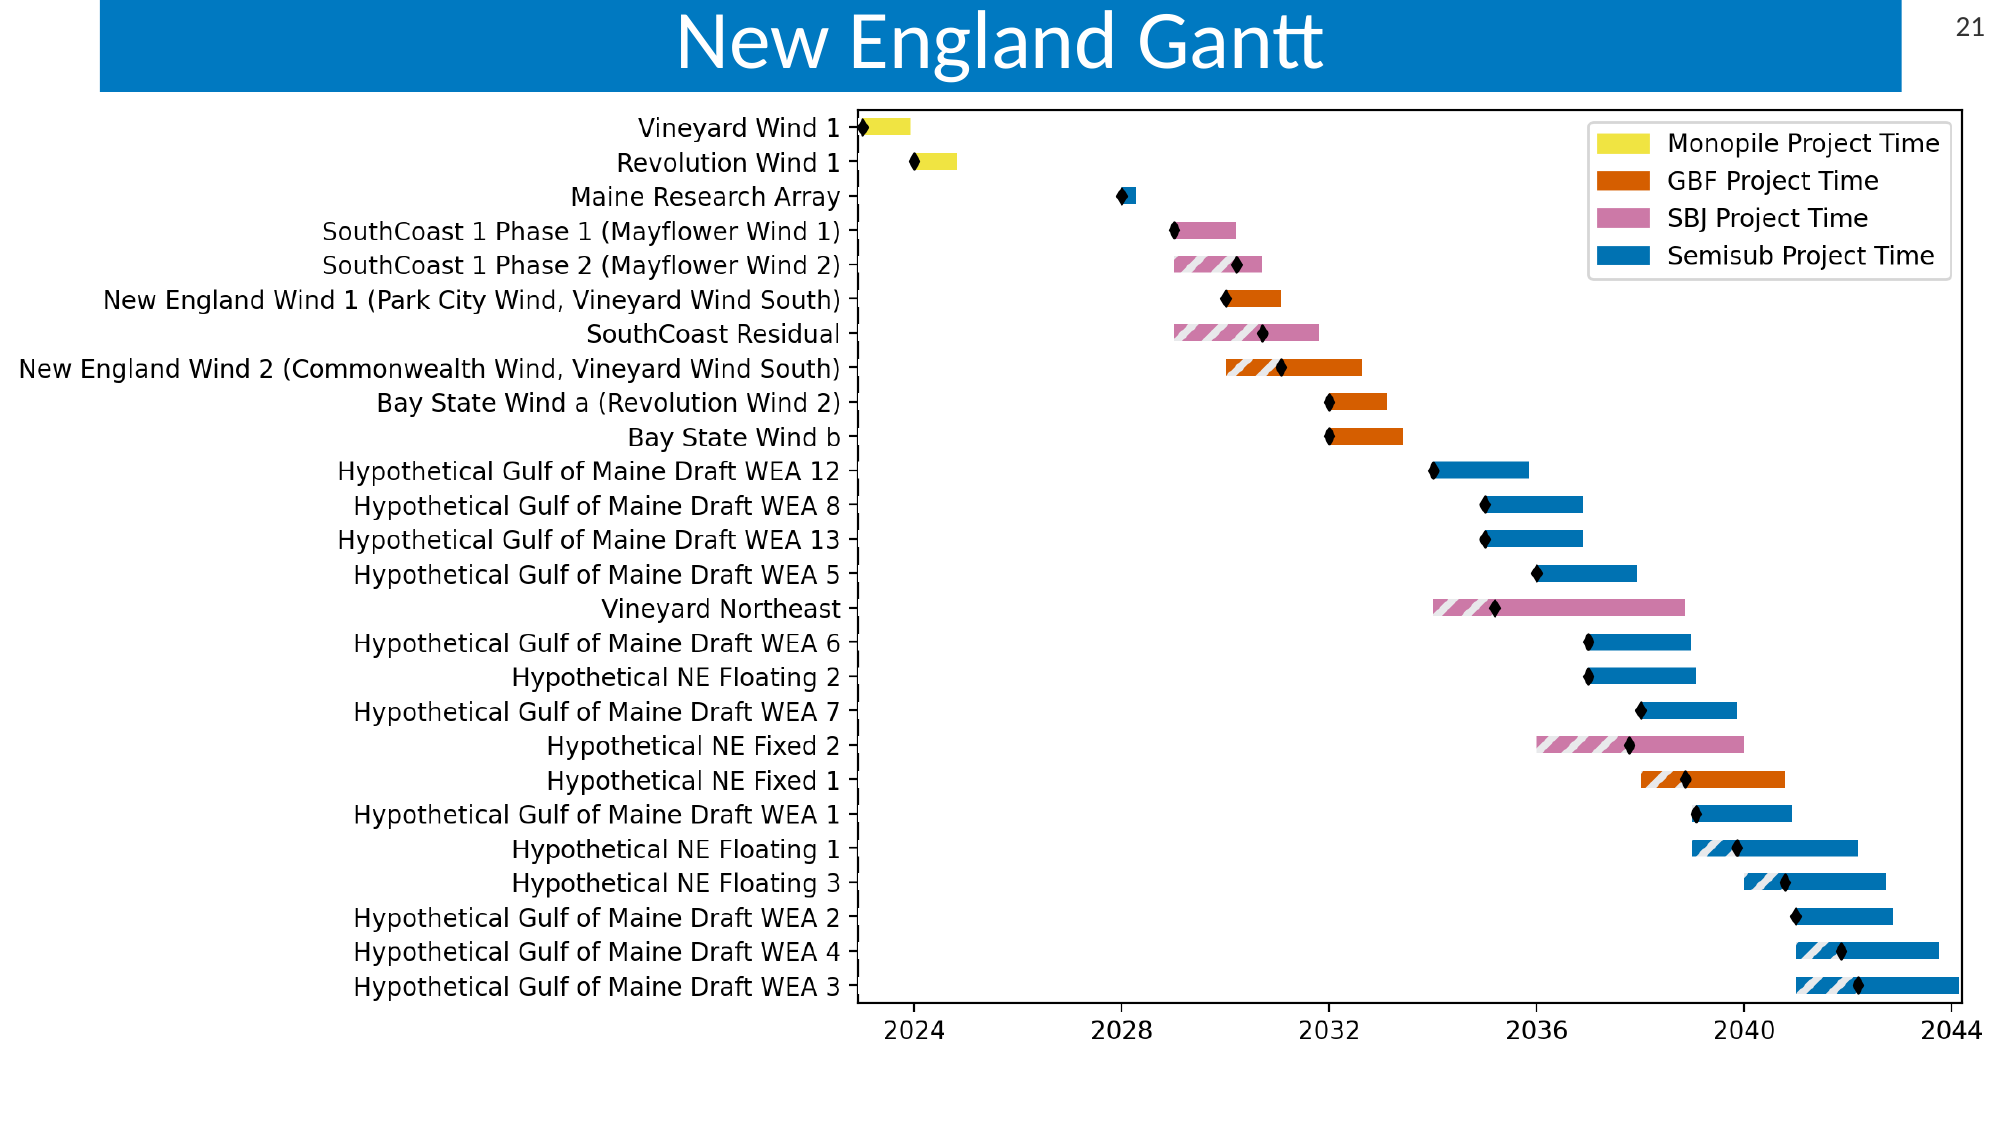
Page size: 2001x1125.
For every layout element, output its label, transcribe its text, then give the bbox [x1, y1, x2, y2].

picture [0, 92, 2000, 1062]
title New England Gantt [99, 0, 1902, 90]
